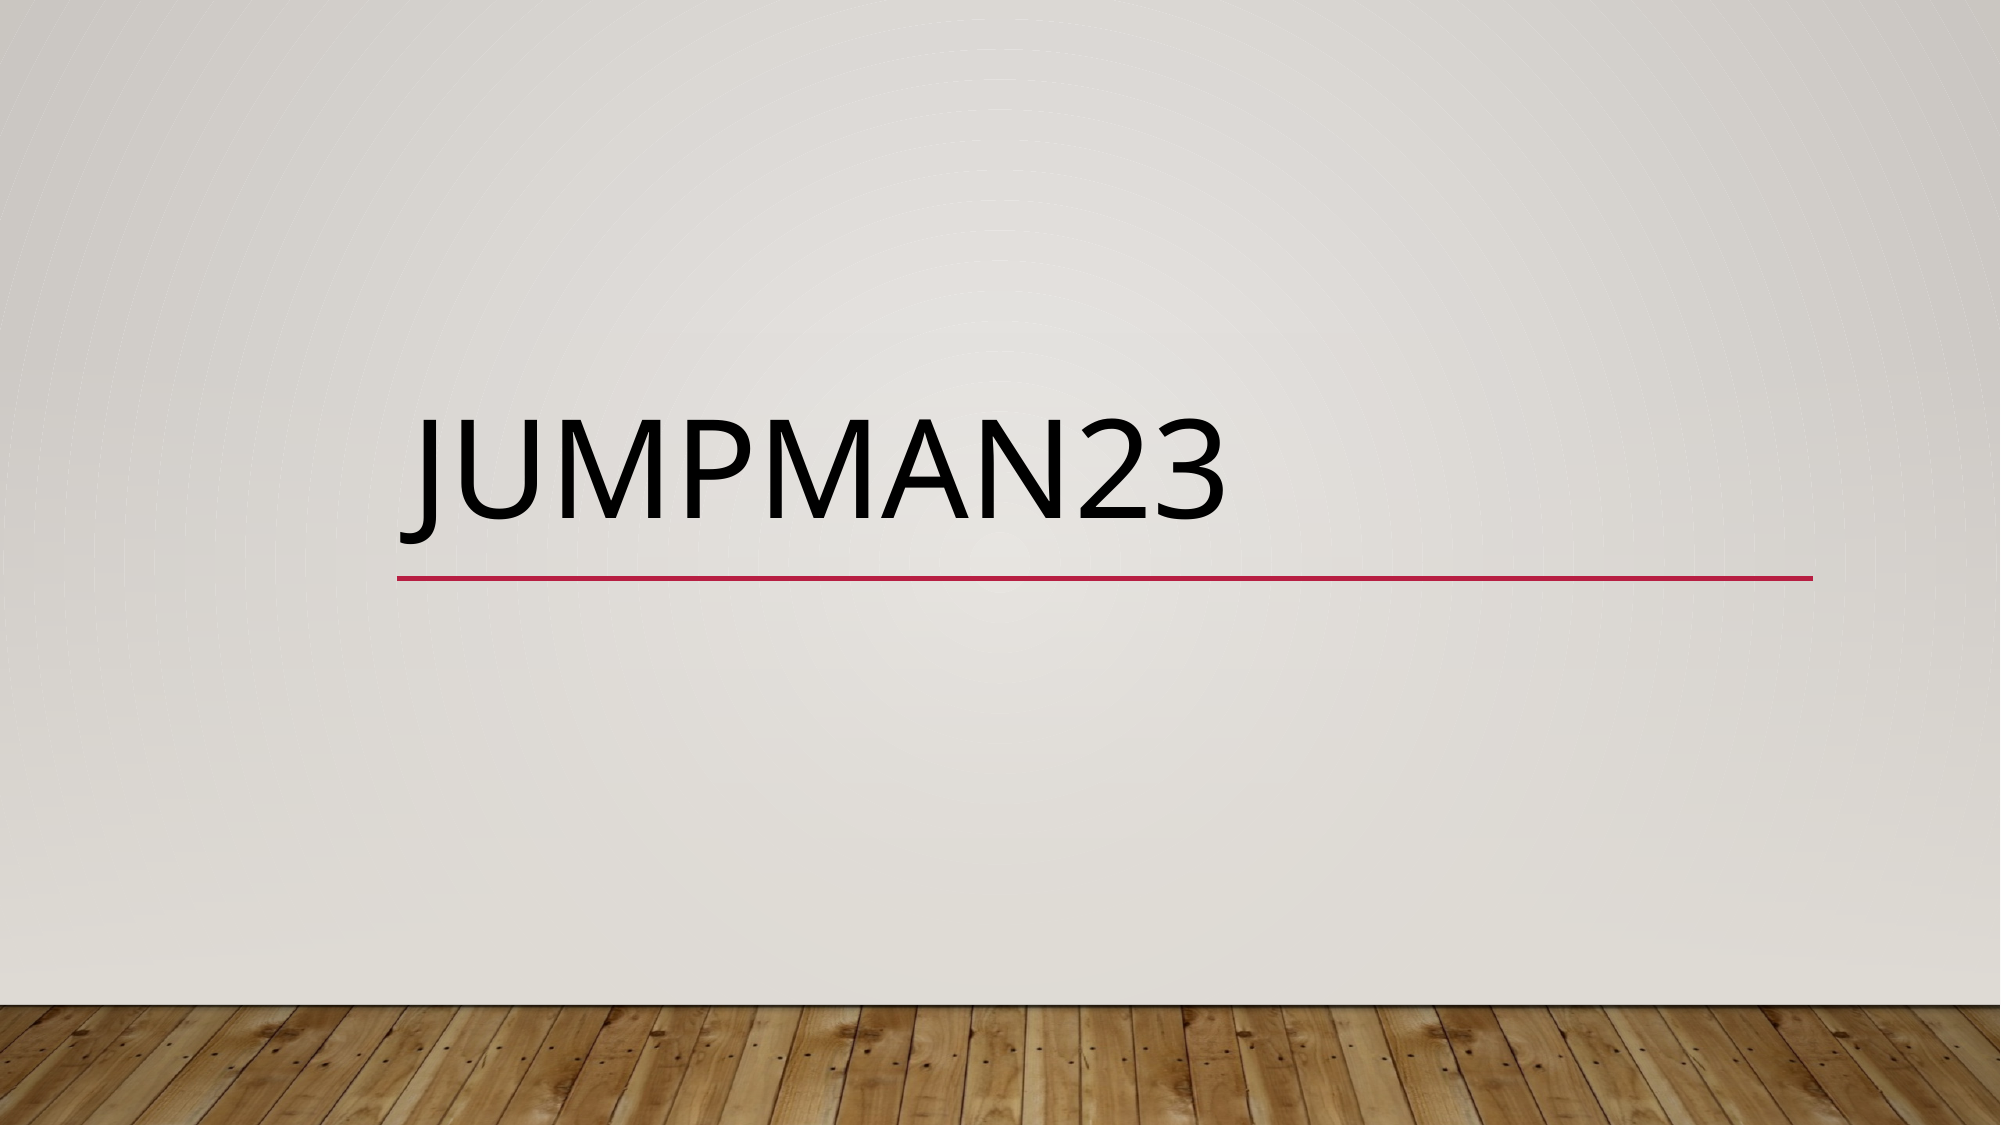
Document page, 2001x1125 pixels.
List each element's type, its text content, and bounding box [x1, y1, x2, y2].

picture [0, 1005, 2000, 1125]
title jumpman23 [396, 131, 1814, 549]
